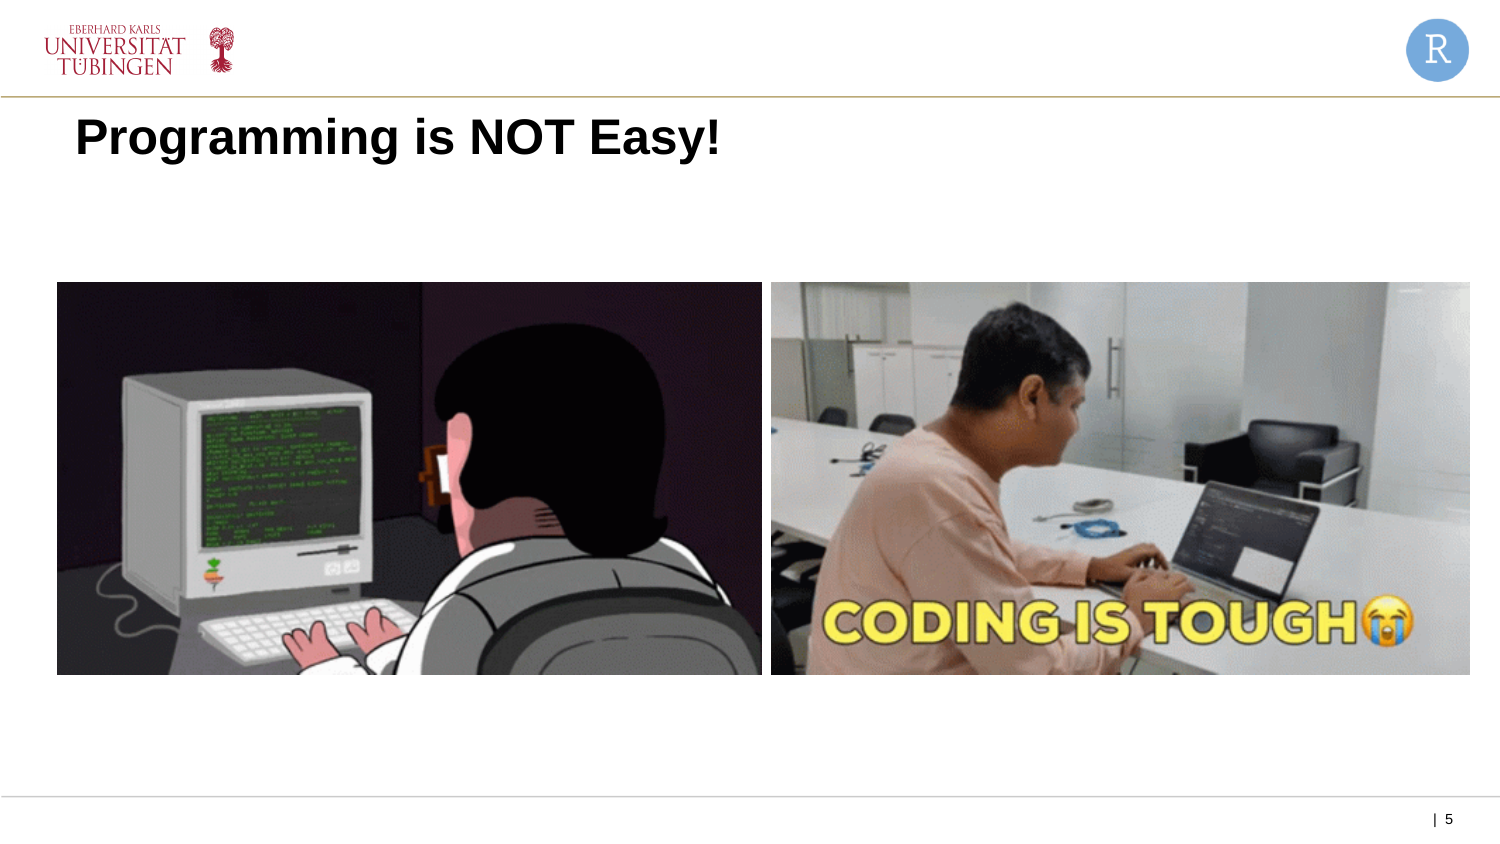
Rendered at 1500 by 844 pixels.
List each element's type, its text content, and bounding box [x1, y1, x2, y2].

picture [56, 282, 763, 675]
picture [1402, 10, 1479, 85]
picture [44, 25, 234, 75]
picture [771, 282, 1470, 675]
text_box Programming is NOT Easy! [60, 93, 738, 172]
